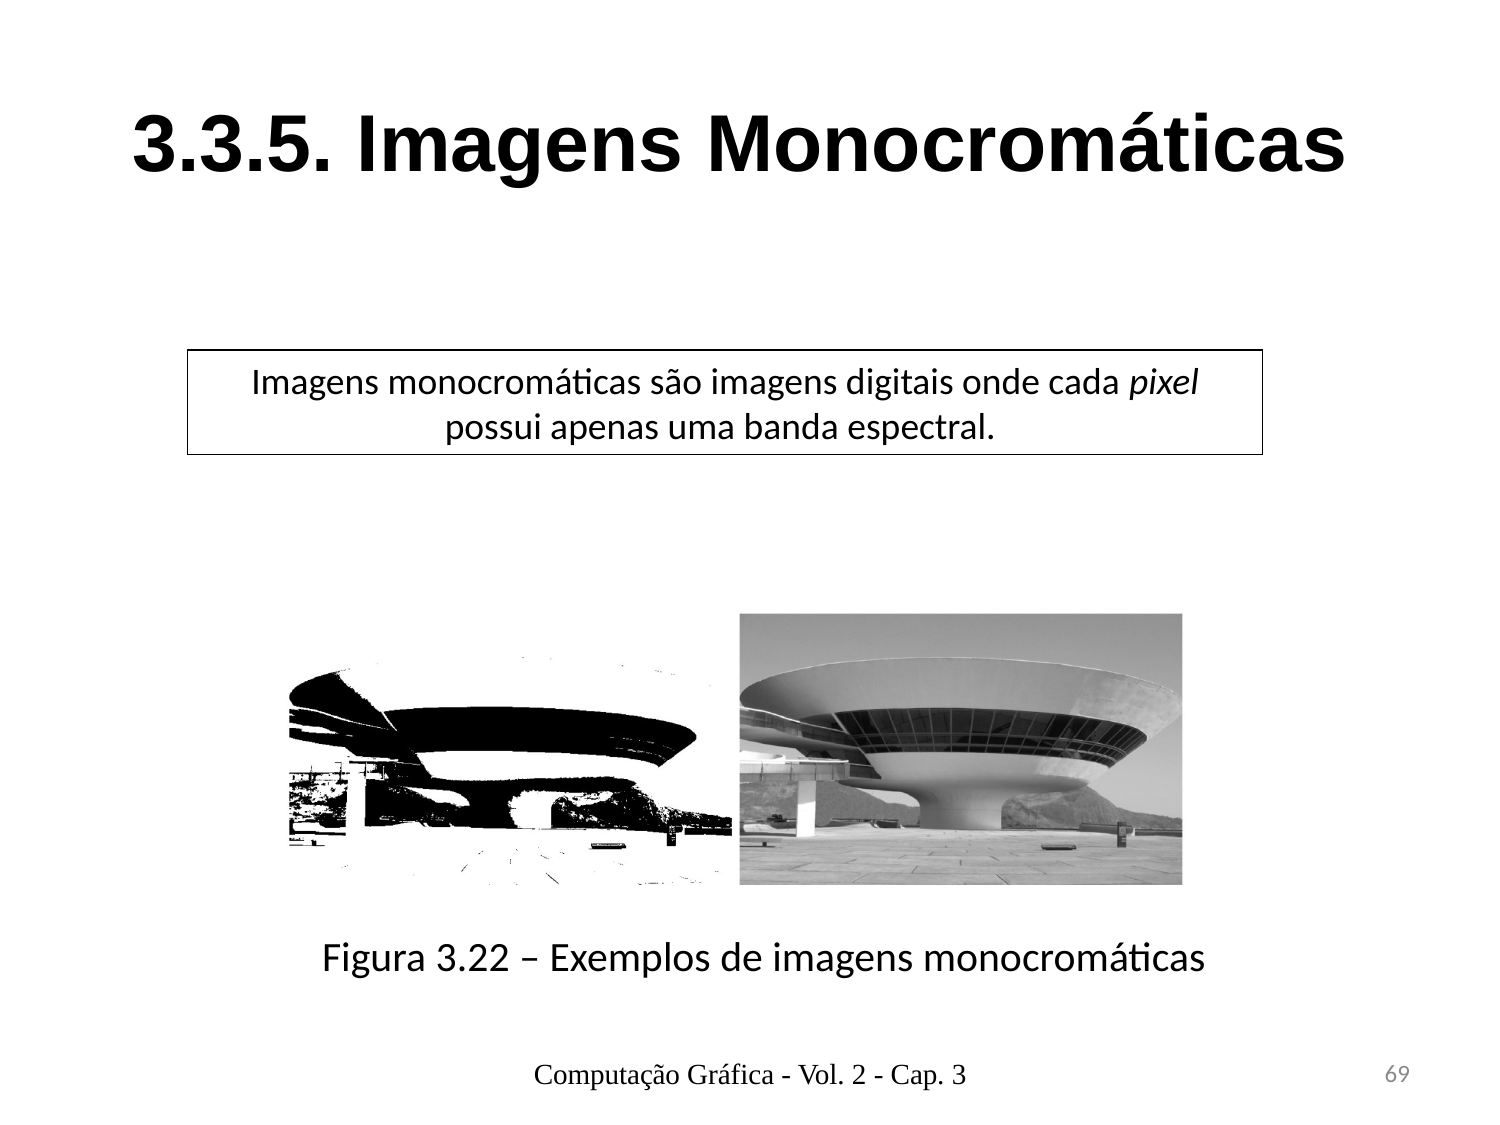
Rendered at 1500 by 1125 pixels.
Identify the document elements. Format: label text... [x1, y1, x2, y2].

text_box Imagens monocromáticas são imagens digitais onde cada pixel possui apenas uma banda espectral. [187, 349, 1263, 455]
text_box Figura 3.22 – Exemplos de imagens monocromáticas [237, 922, 1300, 988]
footer Computação Gráfica - Vol. 2 - Cap. 3 [512, 1042, 988, 1103]
title 3.3.5. Imagens Monocromáticas [75, 45, 1425, 233]
slide_number 69 [1074, 1042, 1425, 1103]
picture [274, 612, 1196, 885]
